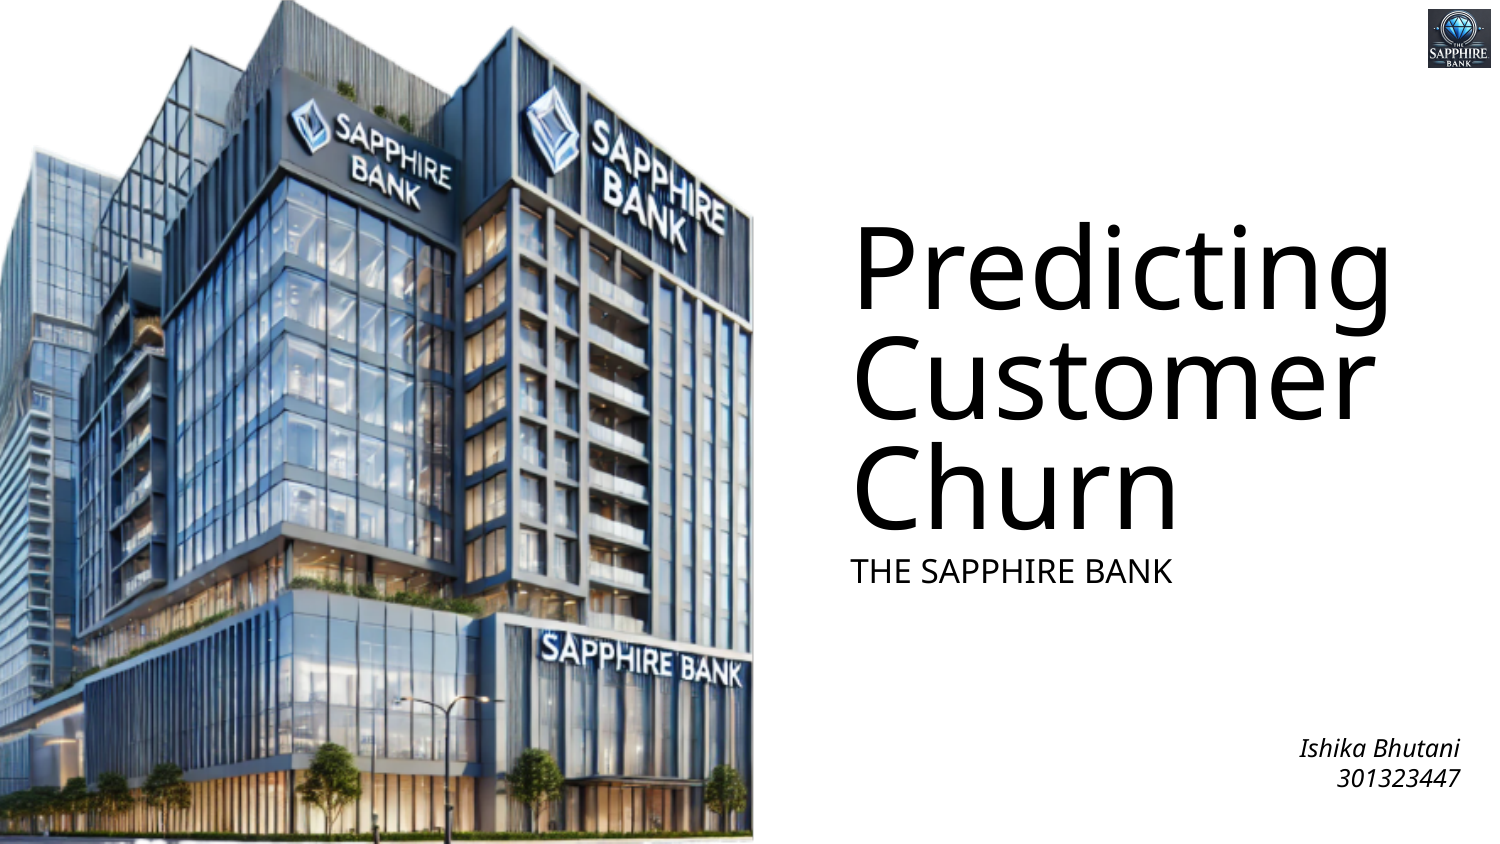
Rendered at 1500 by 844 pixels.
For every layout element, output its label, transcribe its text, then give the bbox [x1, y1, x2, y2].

title Predicting Customer Churn [835, 268, 1476, 505]
text_box Ishika Bhutani 301323447 [1109, 717, 1476, 808]
picture [0, 0, 755, 844]
picture [1428, 9, 1491, 68]
subtitle THE SAPPHIRE BANK [835, 525, 1476, 616]
